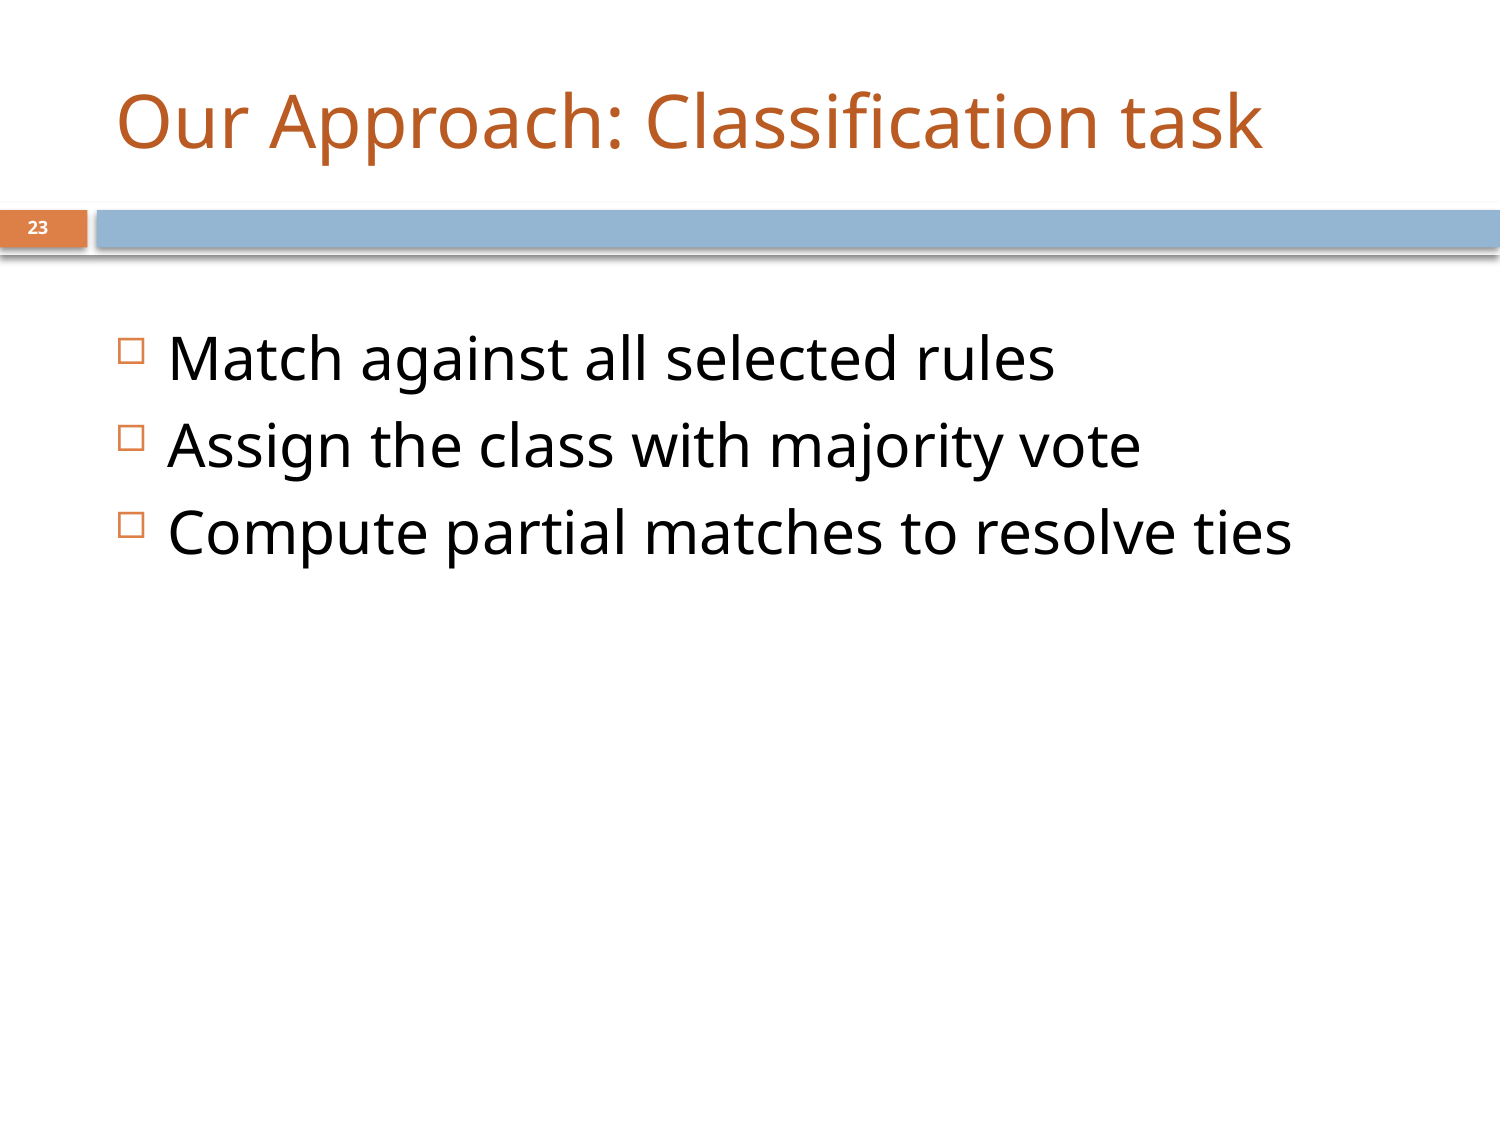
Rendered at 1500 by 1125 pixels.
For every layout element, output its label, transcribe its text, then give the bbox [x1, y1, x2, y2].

list Match against all selected rules Assign the class with majority vote Compute partial matches to resolve ties [100, 312, 1438, 1088]
slide_number 23 [0, 208, 77, 249]
title Our Approach: Classification task [100, 37, 1463, 200]
